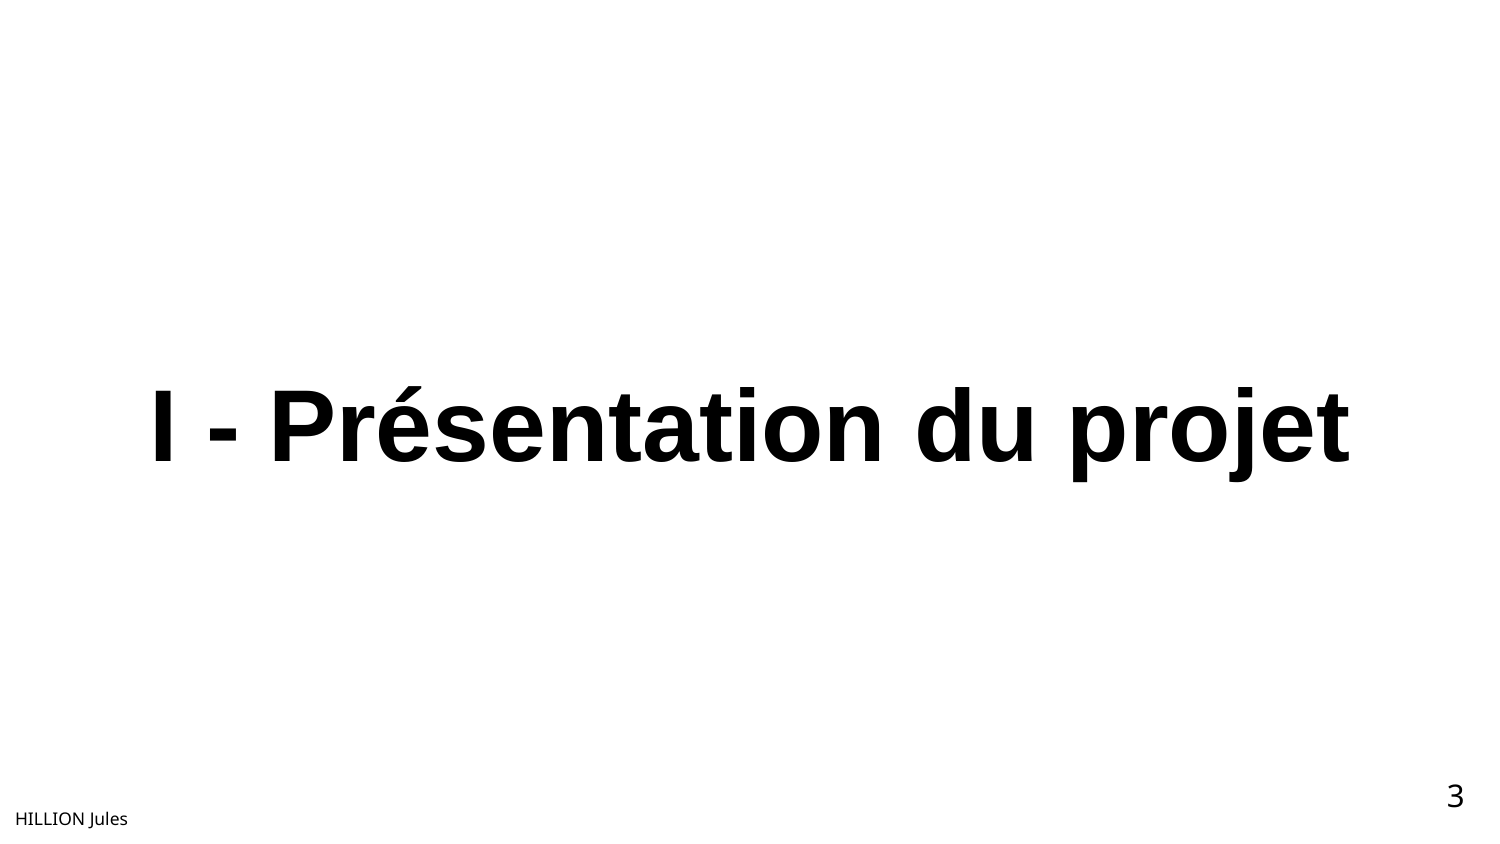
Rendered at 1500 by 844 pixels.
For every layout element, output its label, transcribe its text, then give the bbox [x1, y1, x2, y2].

slide_number ‹#› [1389, 764, 1480, 830]
subtitle HILLION Jules [0, 789, 272, 844]
text_box I - Présentation du projet [110, 344, 1390, 498]
